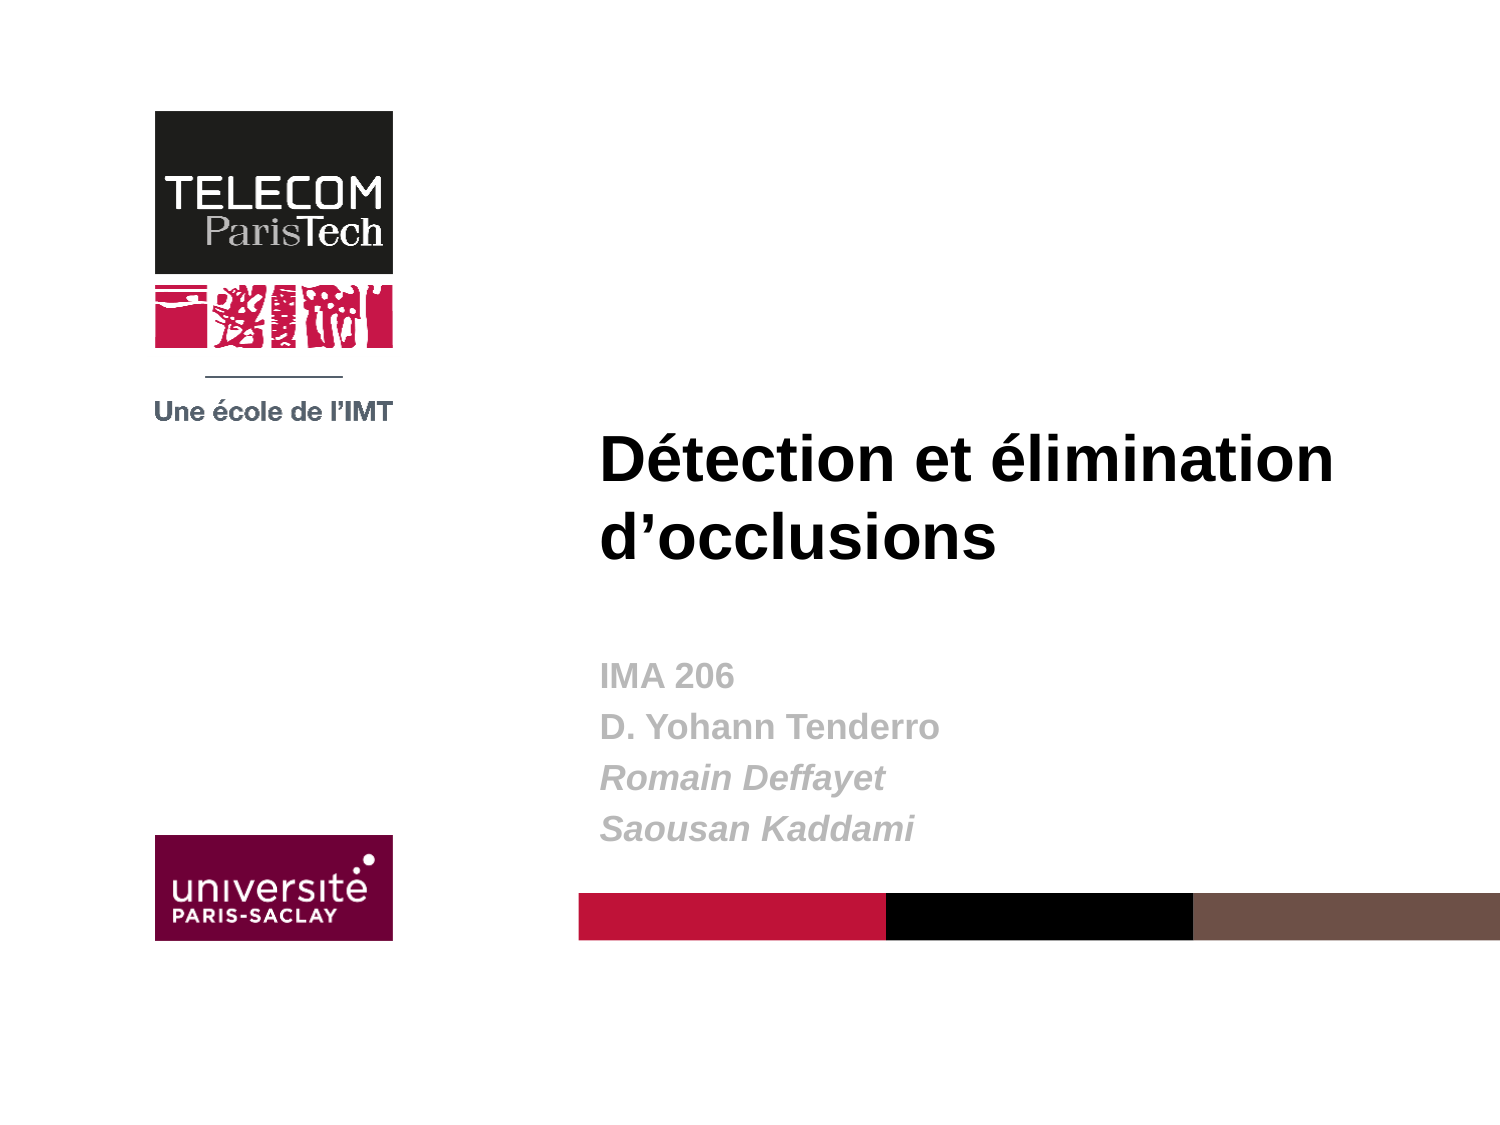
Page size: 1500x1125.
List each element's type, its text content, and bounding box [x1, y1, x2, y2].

picture [147, 103, 401, 421]
title Détection et élimination d’occlusions [584, 408, 1424, 633]
list IMA 206 D. Yohann Tenderro Romain Deffayet Saousan Kaddami [584, 645, 1424, 858]
picture [155, 835, 393, 941]
